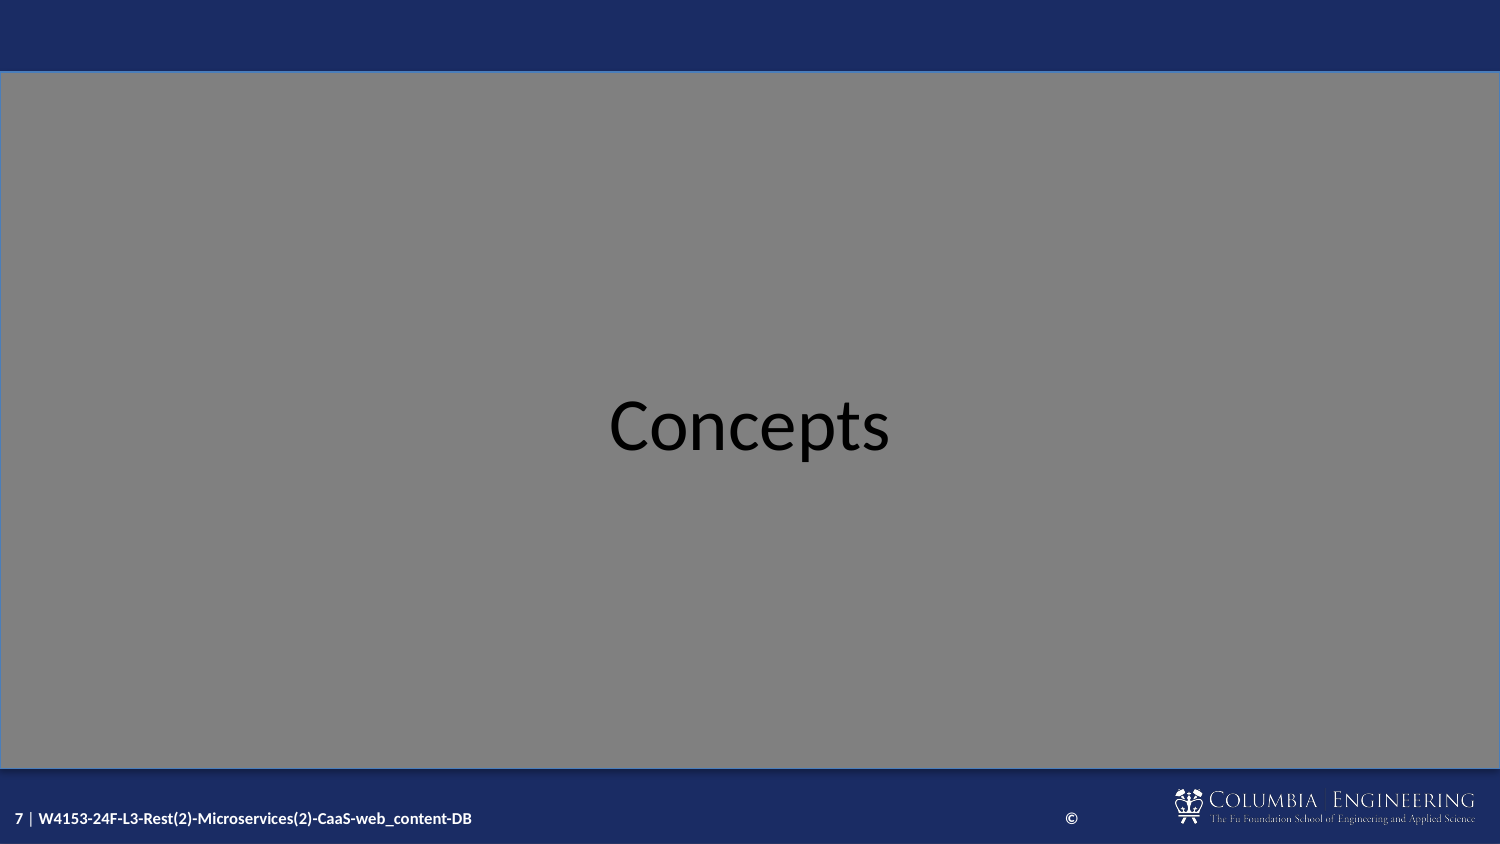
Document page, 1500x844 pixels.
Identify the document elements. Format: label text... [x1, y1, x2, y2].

picture [1174, 787, 1475, 825]
text_box [1113, 776, 1500, 844]
text_box 7 | W4153-24F-L3-Rest(2)-Microservices(2)-CaaS-web_content-DB © Donald F. Ferguson, 2024 [0, 777, 1113, 844]
text_box Concepts [0, 71, 1500, 769]
